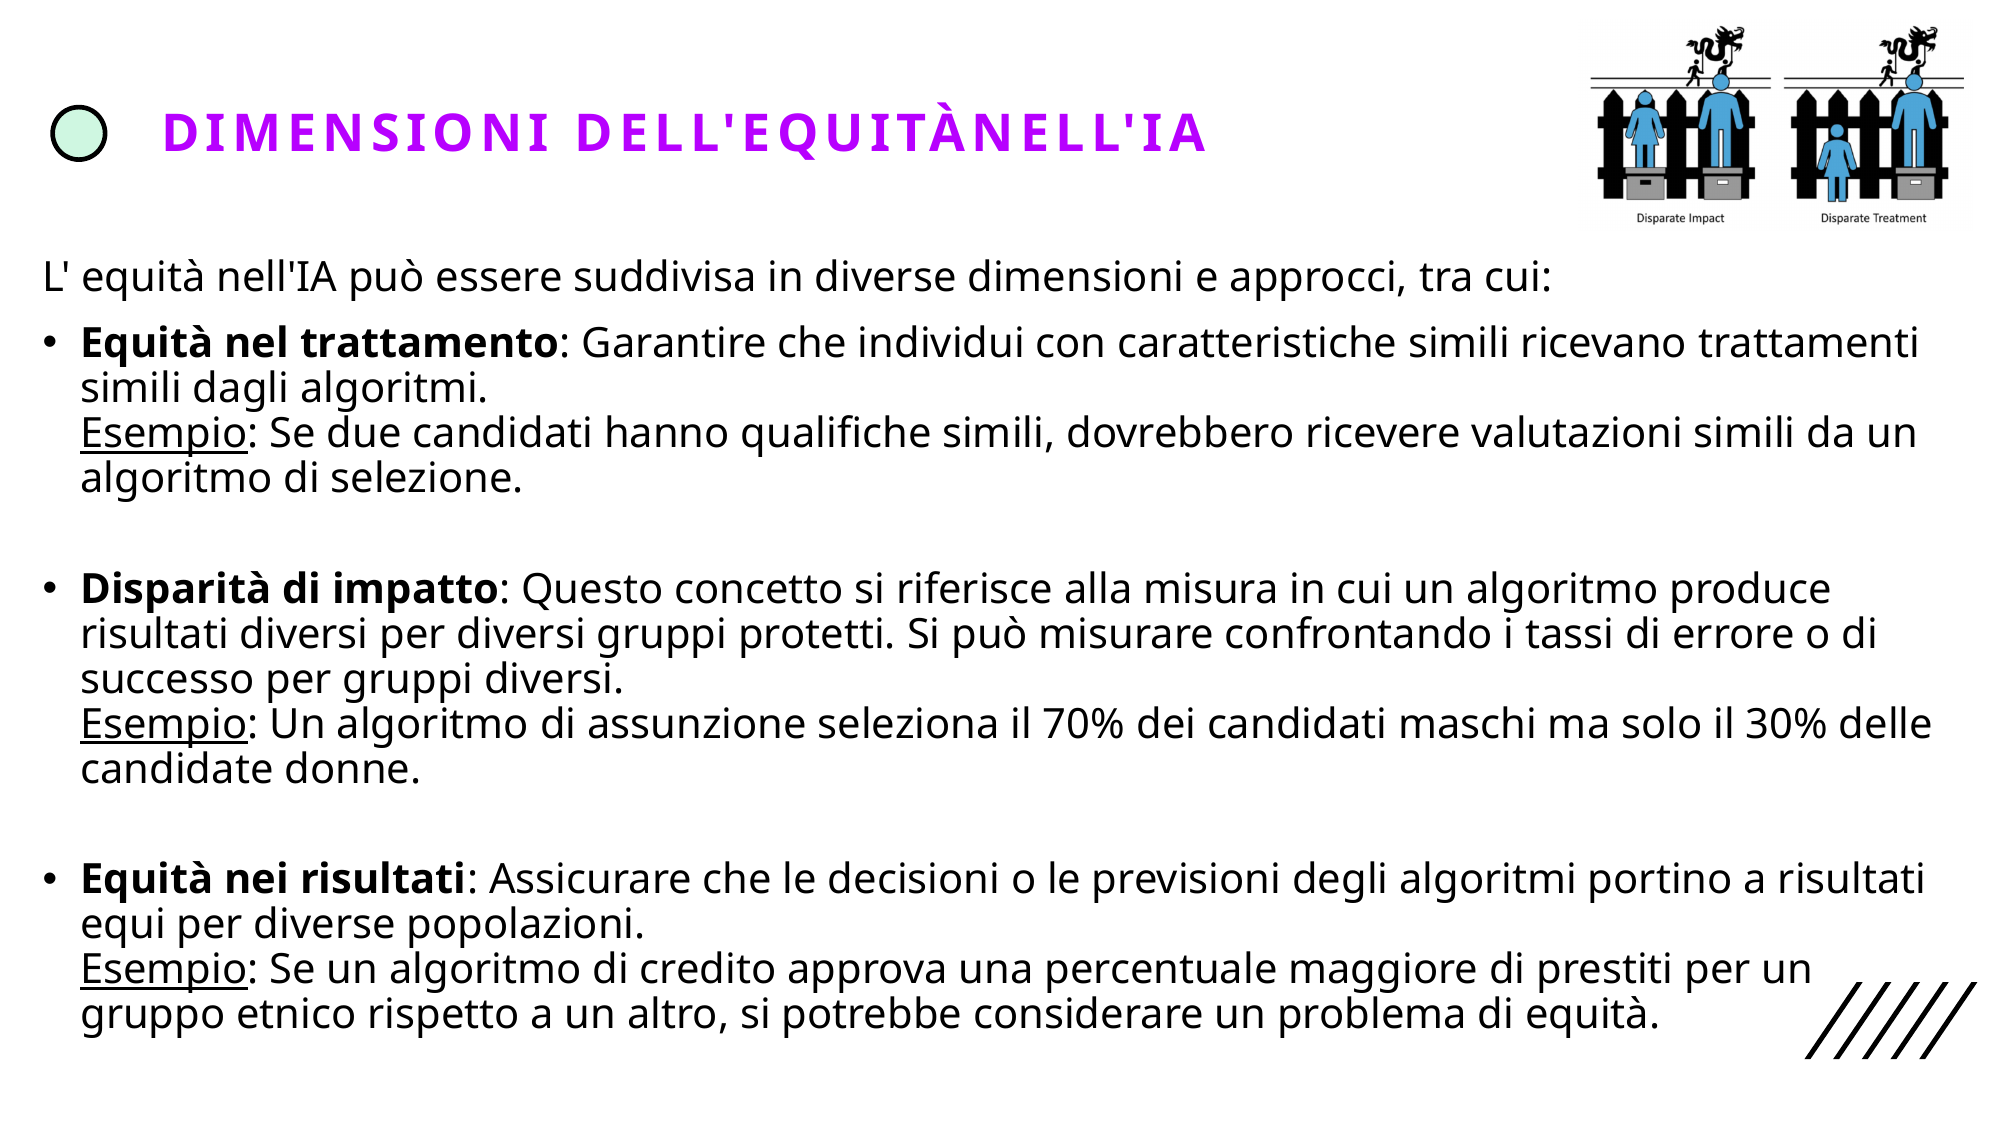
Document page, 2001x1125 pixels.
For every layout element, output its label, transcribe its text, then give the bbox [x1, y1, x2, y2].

picture [1578, 19, 1973, 231]
list L' equità nell'IA può essere suddivisa in diverse dimensioni e approcci, tra cui: Equità nel trattamento: Garantire che individui con caratteristiche simili ricevano trattamenti simili dagli algoritmi. Esempio: Se due candidati hanno qualifiche simili, dovrebbero ricevere valutazioni simili da un algoritmo di selezione. Disparità di impatto: Questo concetto si riferisce alla misura in cui un algoritmo produce risultati diversi per diversi gruppi protetti. Si può misurare confrontando i tassi di errore o di successo per gruppi diversi. Esempio: Un algoritmo di assunzione seleziona il 70% dei candidati maschi ma solo il 30% delle candidate donne. Equità nei risultati: Assicurare che le decisioni o le previsioni degli algoritmi portino a risultati equi per diverse popolazioni. Esempio: Se un algoritmo di credito approva una percentuale maggiore di prestiti per un gruppo etnico rispetto a un altro, si potrebbe considerare un problema di equità. [27, 247, 1973, 1125]
text_box Dimensioni dell'equitànell'IA [146, 67, 1578, 171]
